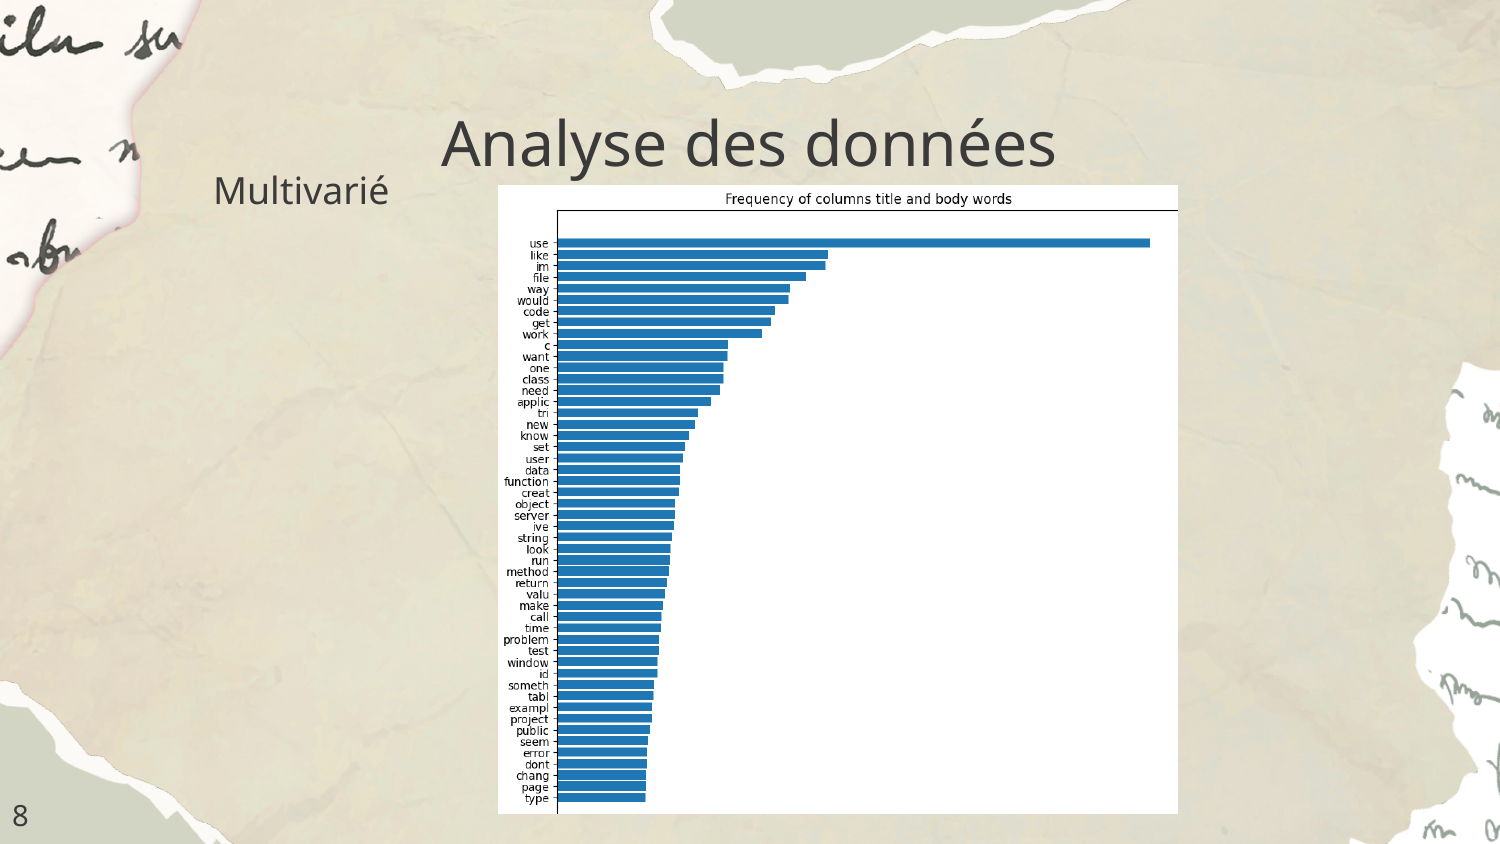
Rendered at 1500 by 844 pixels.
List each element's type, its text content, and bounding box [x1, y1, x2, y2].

picture [0, 0, 1500, 844]
title Analyse des données [116, 88, 1383, 186]
text_box 8 [0, 777, 59, 842]
text_box Multivarié [0, 137, 603, 228]
